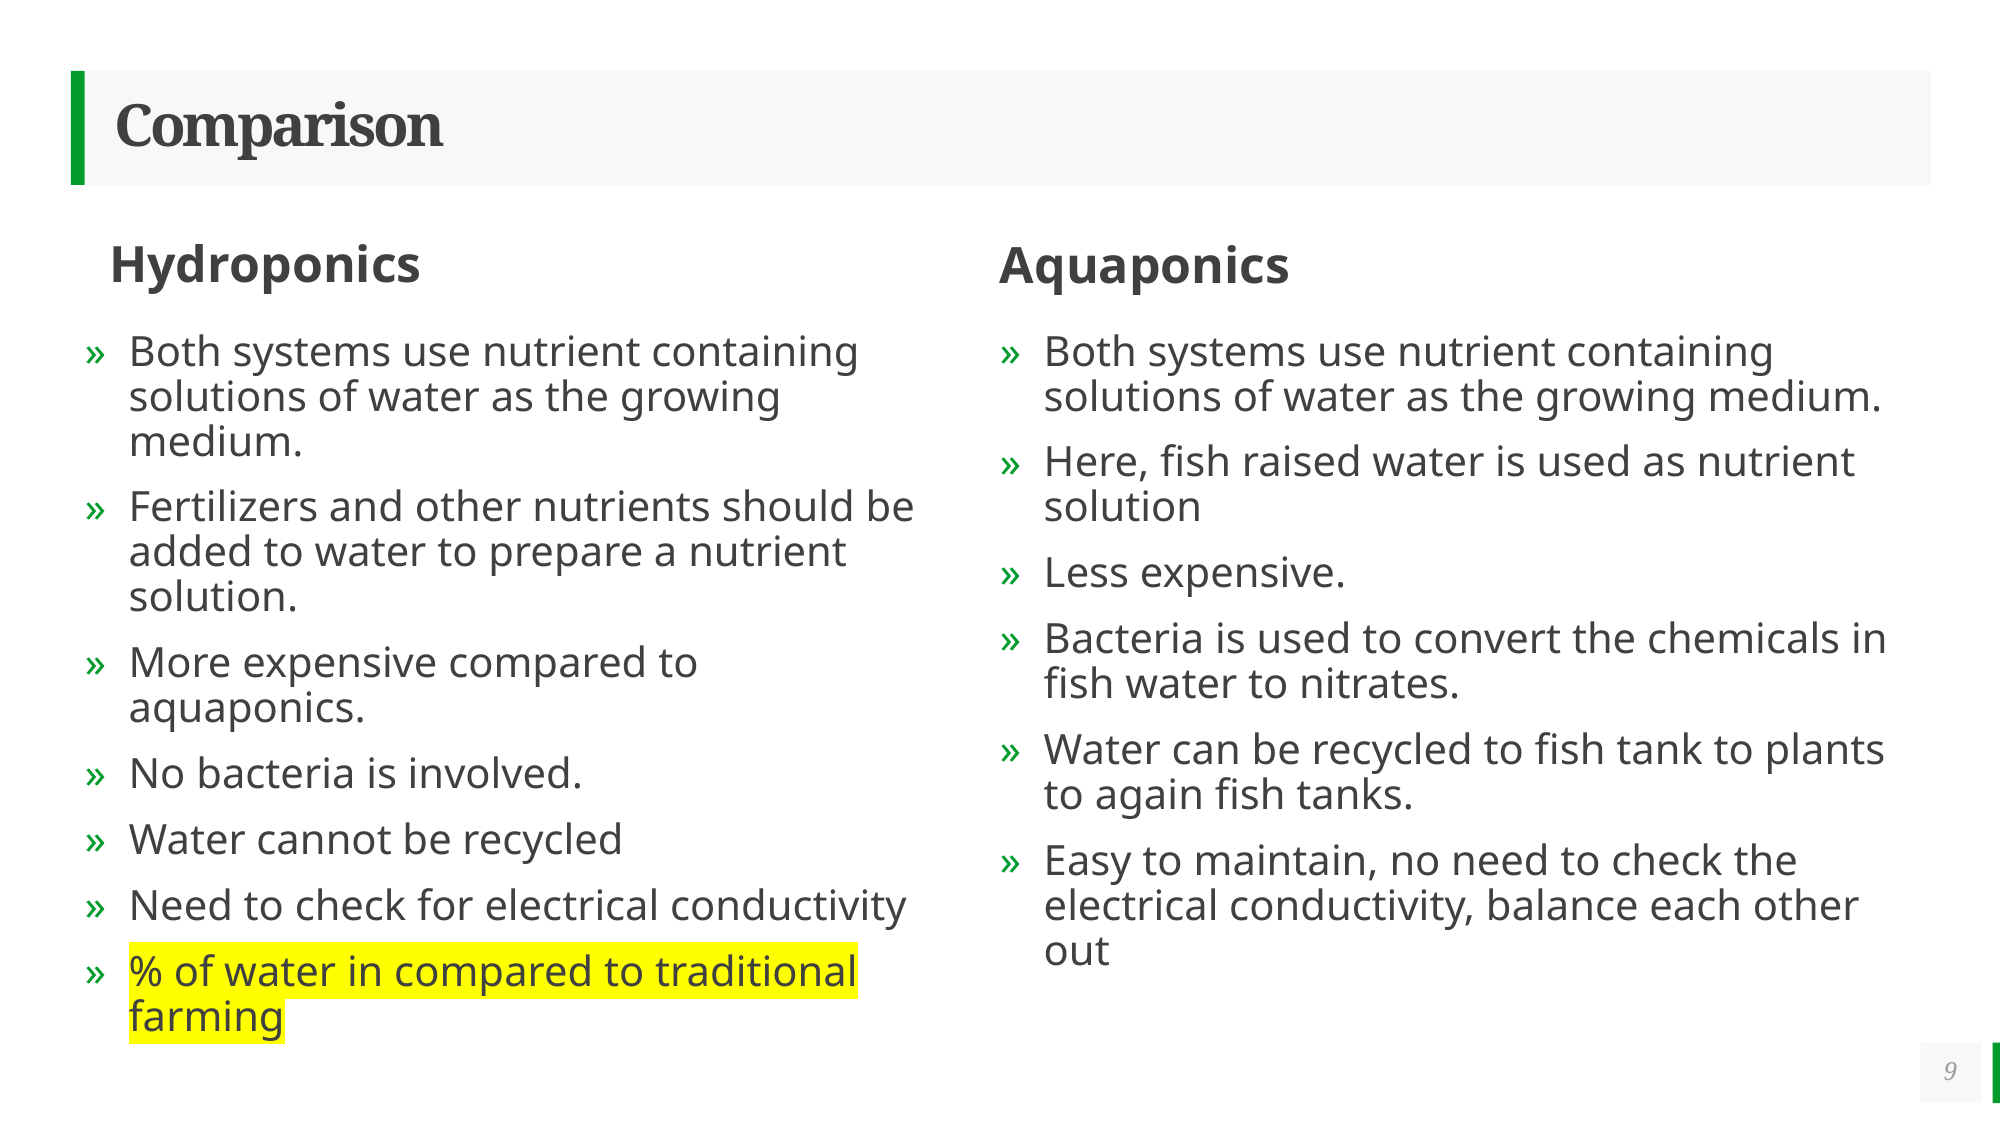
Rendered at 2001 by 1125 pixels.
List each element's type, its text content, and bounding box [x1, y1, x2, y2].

text_box Both systems use nutrient containing solutions of water as the growing medium. Here, fish raised water is used as nutrient solution Less expensive. Bacteria is used to convert the chemicals in fish water to nitrates. Water can be recycled to fish tank to plants to again fish tanks. Easy to maintain, no need to check the electrical conductivity, balance each other out [999, 330, 1916, 1007]
slide_number 9 [1920, 1042, 1982, 1103]
text_box Hydroponics [109, 239, 894, 299]
list Aquaponics [999, 239, 1785, 299]
list Both systems use nutrient containing solutions of water as the growing medium. Fertilizers and other nutrients should be added to water to prepare a nutrient solution. More expensive compared to aquaponics. No bacteria is involved. Water cannot be recycled Need to check for electrical conductivity % of water in compared to traditional farming [84, 330, 931, 993]
title Comparison [84, 70, 1932, 185]
